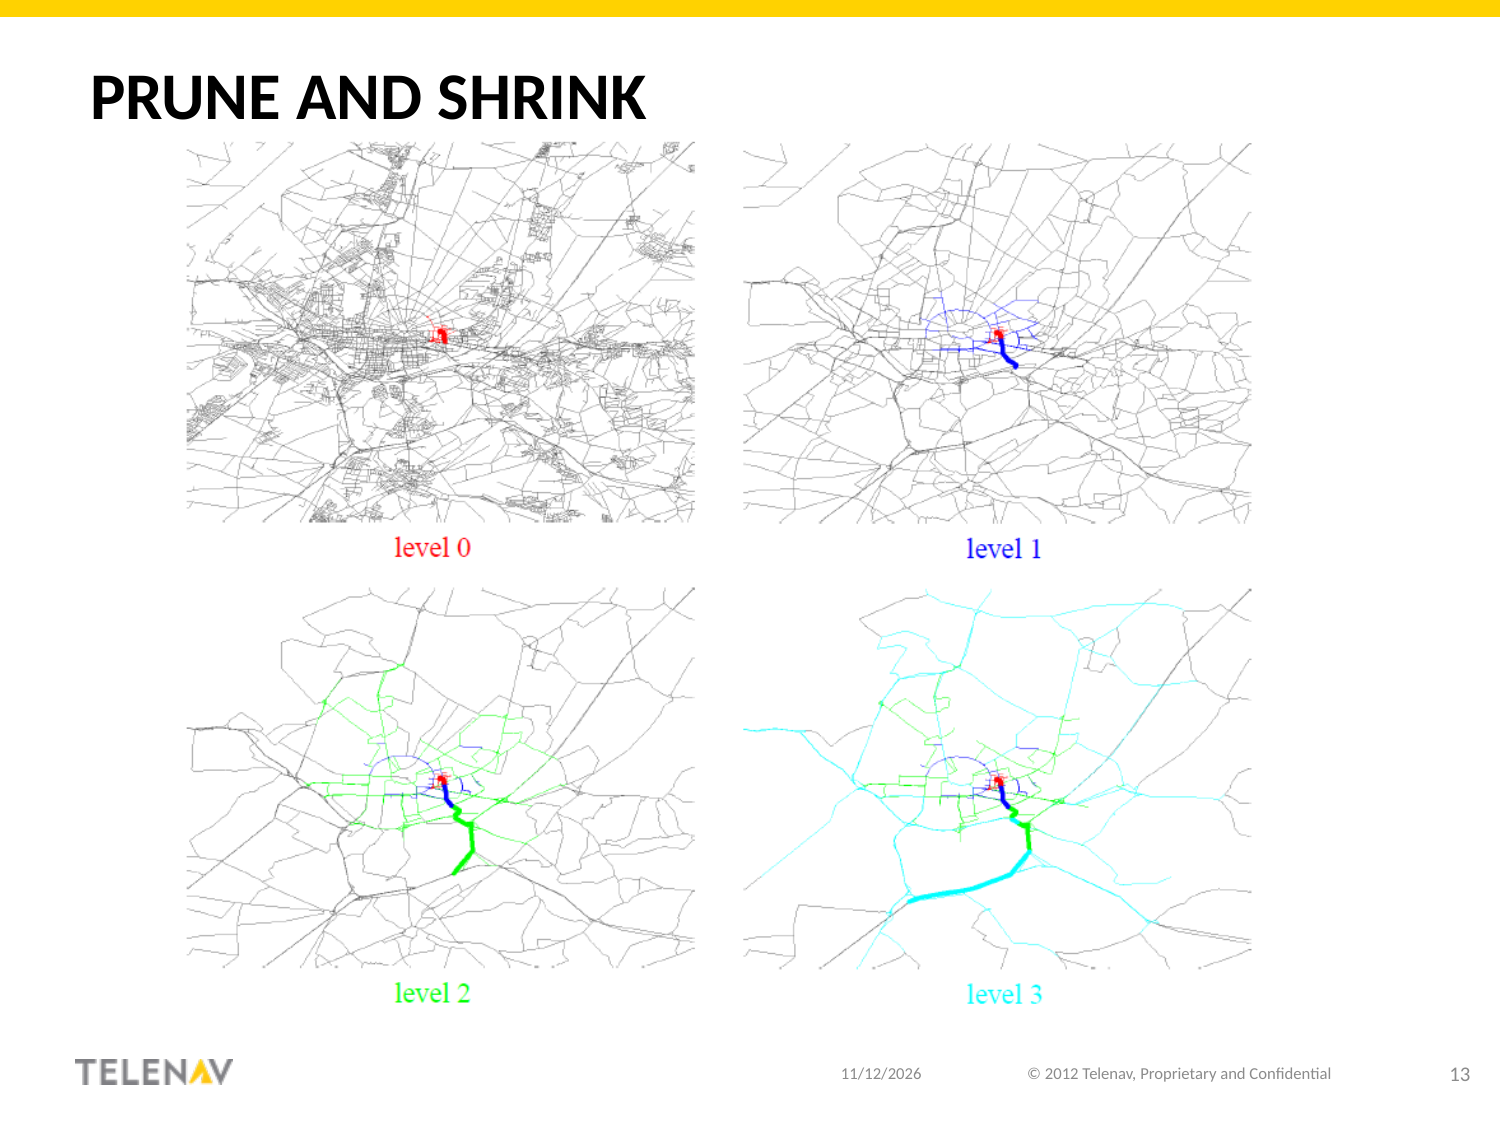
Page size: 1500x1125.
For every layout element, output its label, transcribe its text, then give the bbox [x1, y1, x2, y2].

title Prune and shrink [75, 45, 1486, 146]
slide_number 13 [1420, 1042, 1486, 1103]
footer © 2012 Telenav, Proprietary and Confidential [1006, 1042, 1353, 1103]
picture [155, 127, 1286, 1023]
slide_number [825, 1042, 945, 1103]
picture [75, 1059, 233, 1085]
